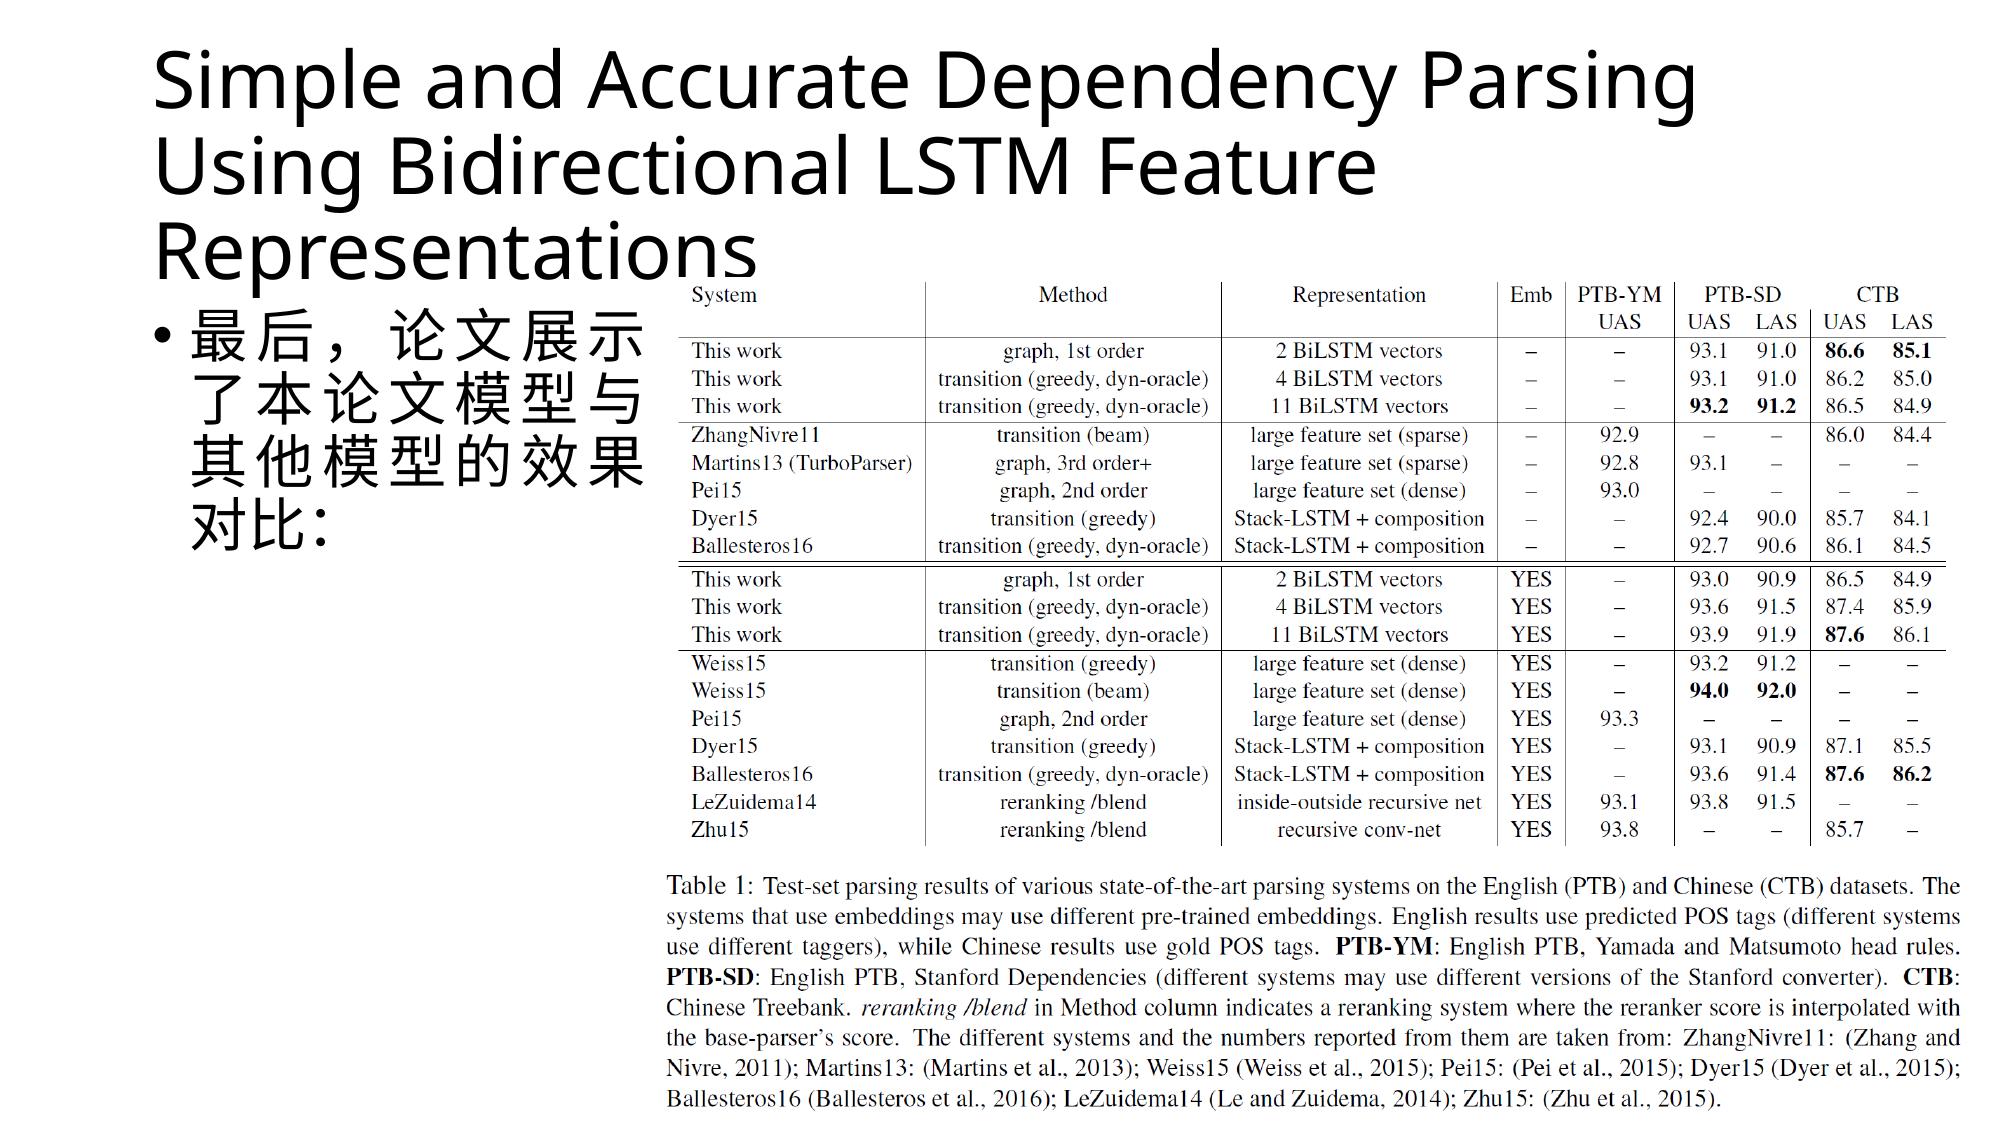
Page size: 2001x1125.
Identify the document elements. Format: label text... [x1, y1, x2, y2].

picture [660, 277, 1971, 1116]
list 最后，论文展示了本论文模型与其他模型的效果对比： [137, 299, 660, 1014]
title Simple and Accurate Dependency Parsing Using Bidirectional LSTM Feature Representations [137, 59, 1863, 278]
